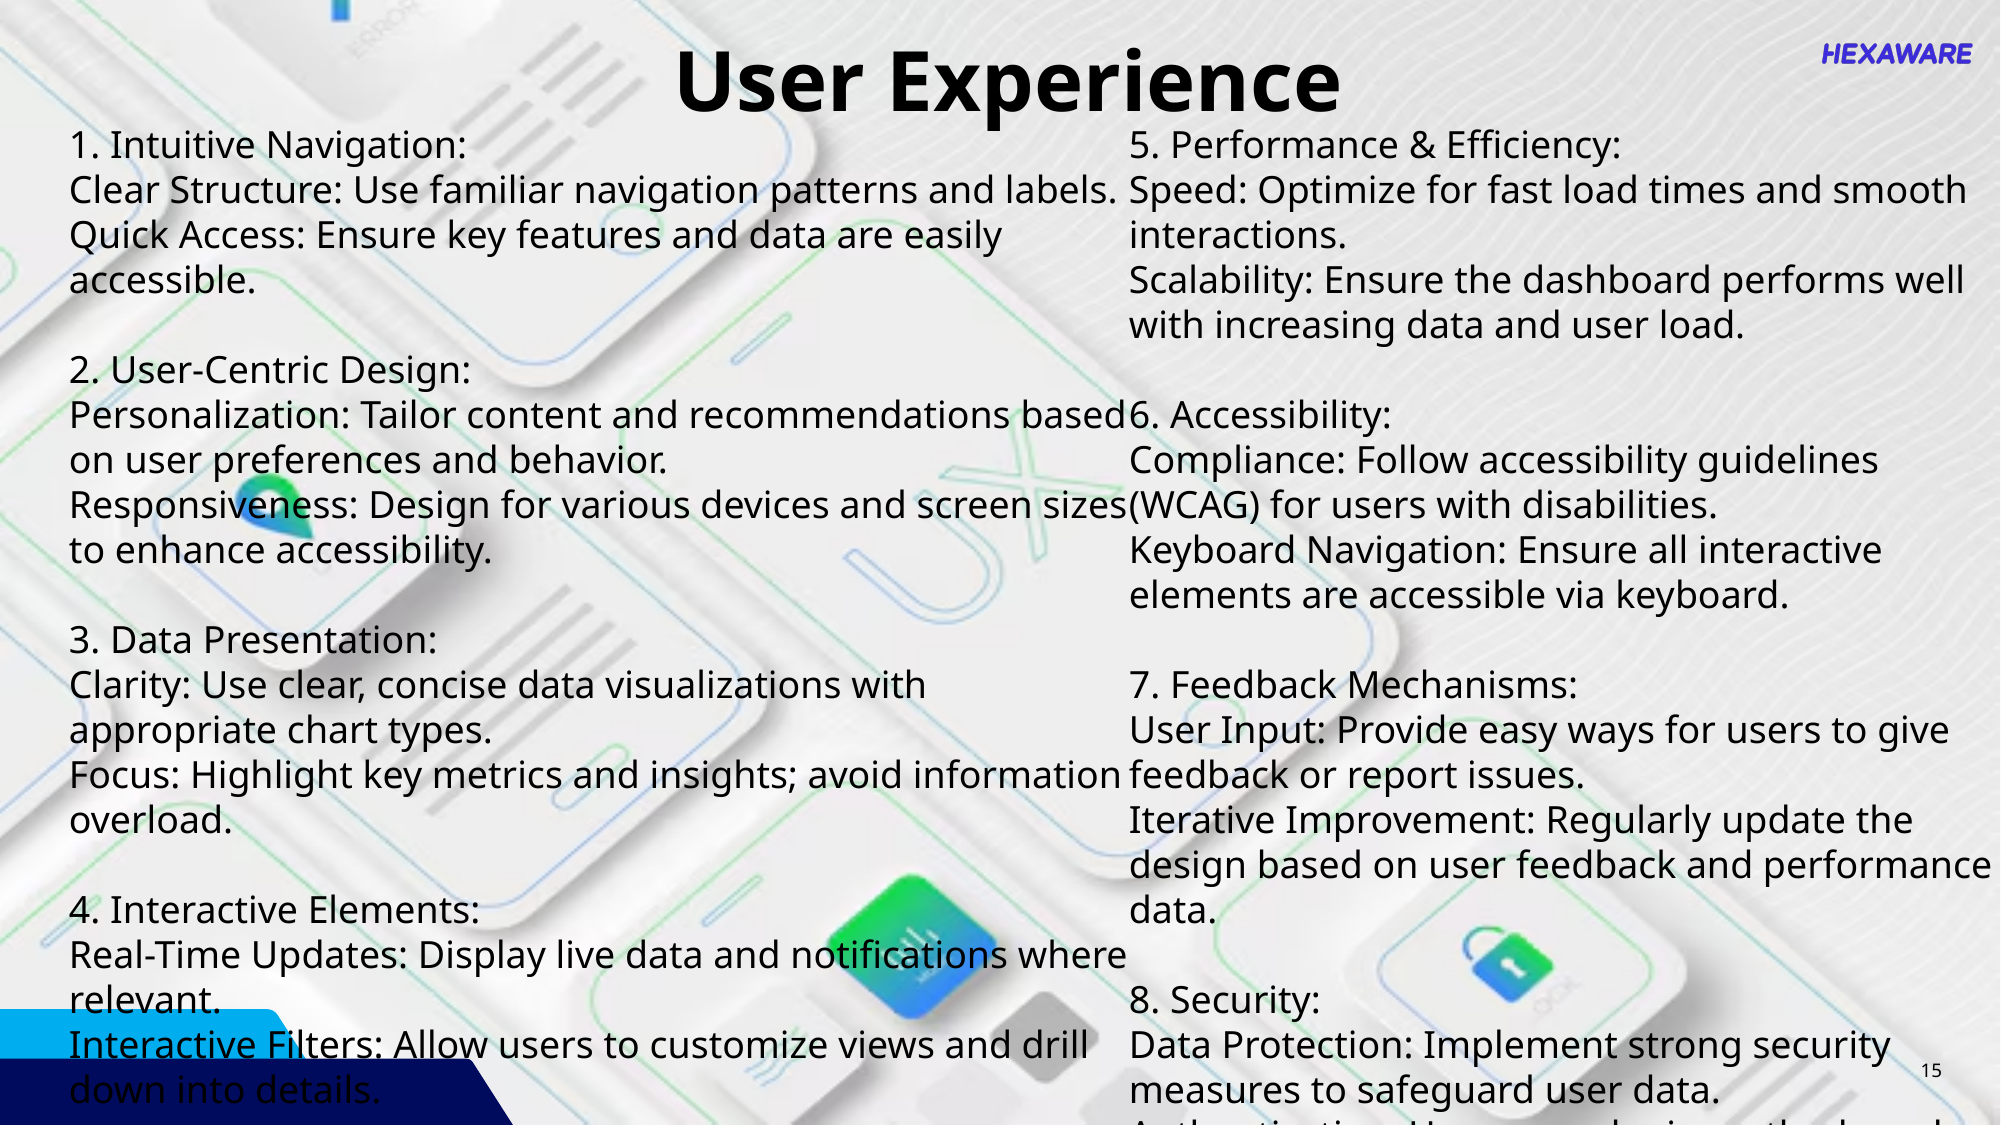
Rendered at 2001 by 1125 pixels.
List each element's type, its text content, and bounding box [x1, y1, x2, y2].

list User Experience [282, 33, 1735, 120]
picture [281, 1018, 1129, 1125]
text_box 1. Intuitive Navigation: Clear Structure: Use familiar navigation patterns and labels. Quick Access: Ensure key features and data are easily accessible. 2. User-Centric Design: Personalization: Tailor content and recommendations based on user preferences and behavior. Responsiveness: Design for various devices and screen sizes to enhance accessibility. 3. Data Presentation: Clarity: Use clear, concise data visualizations with appropriate chart types. Focus: Highlight key metrics and insights; avoid information overload. 4. Interactive Elements: Real-Time Updates: Display live data and notifications where relevant. Interactive Filters: Allow users to customize views and drill down into details. [69, 120, 1129, 1018]
picture [0, 0, 2001, 1125]
text_box 5. Performance & Efficiency: Speed: Optimize for fast load times and smooth interactions. Scalability: Ensure the dashboard performs well with increasing data and user load. 6. Accessibility: Compliance: Follow accessibility guidelines (WCAG) for users with disabilities. Keyboard Navigation: Ensure all interactive elements are accessible via keyboard. 7. Feedback Mechanisms: User Input: Provide easy ways for users to give feedback or report issues. Iterative Improvement: Regularly update the design based on user feedback and performance data. 8. Security: Data Protection: Implement strong security measures to safeguard user data. Authentication: Use secure login methods and access controls. [1129, 120, 2000, 1125]
